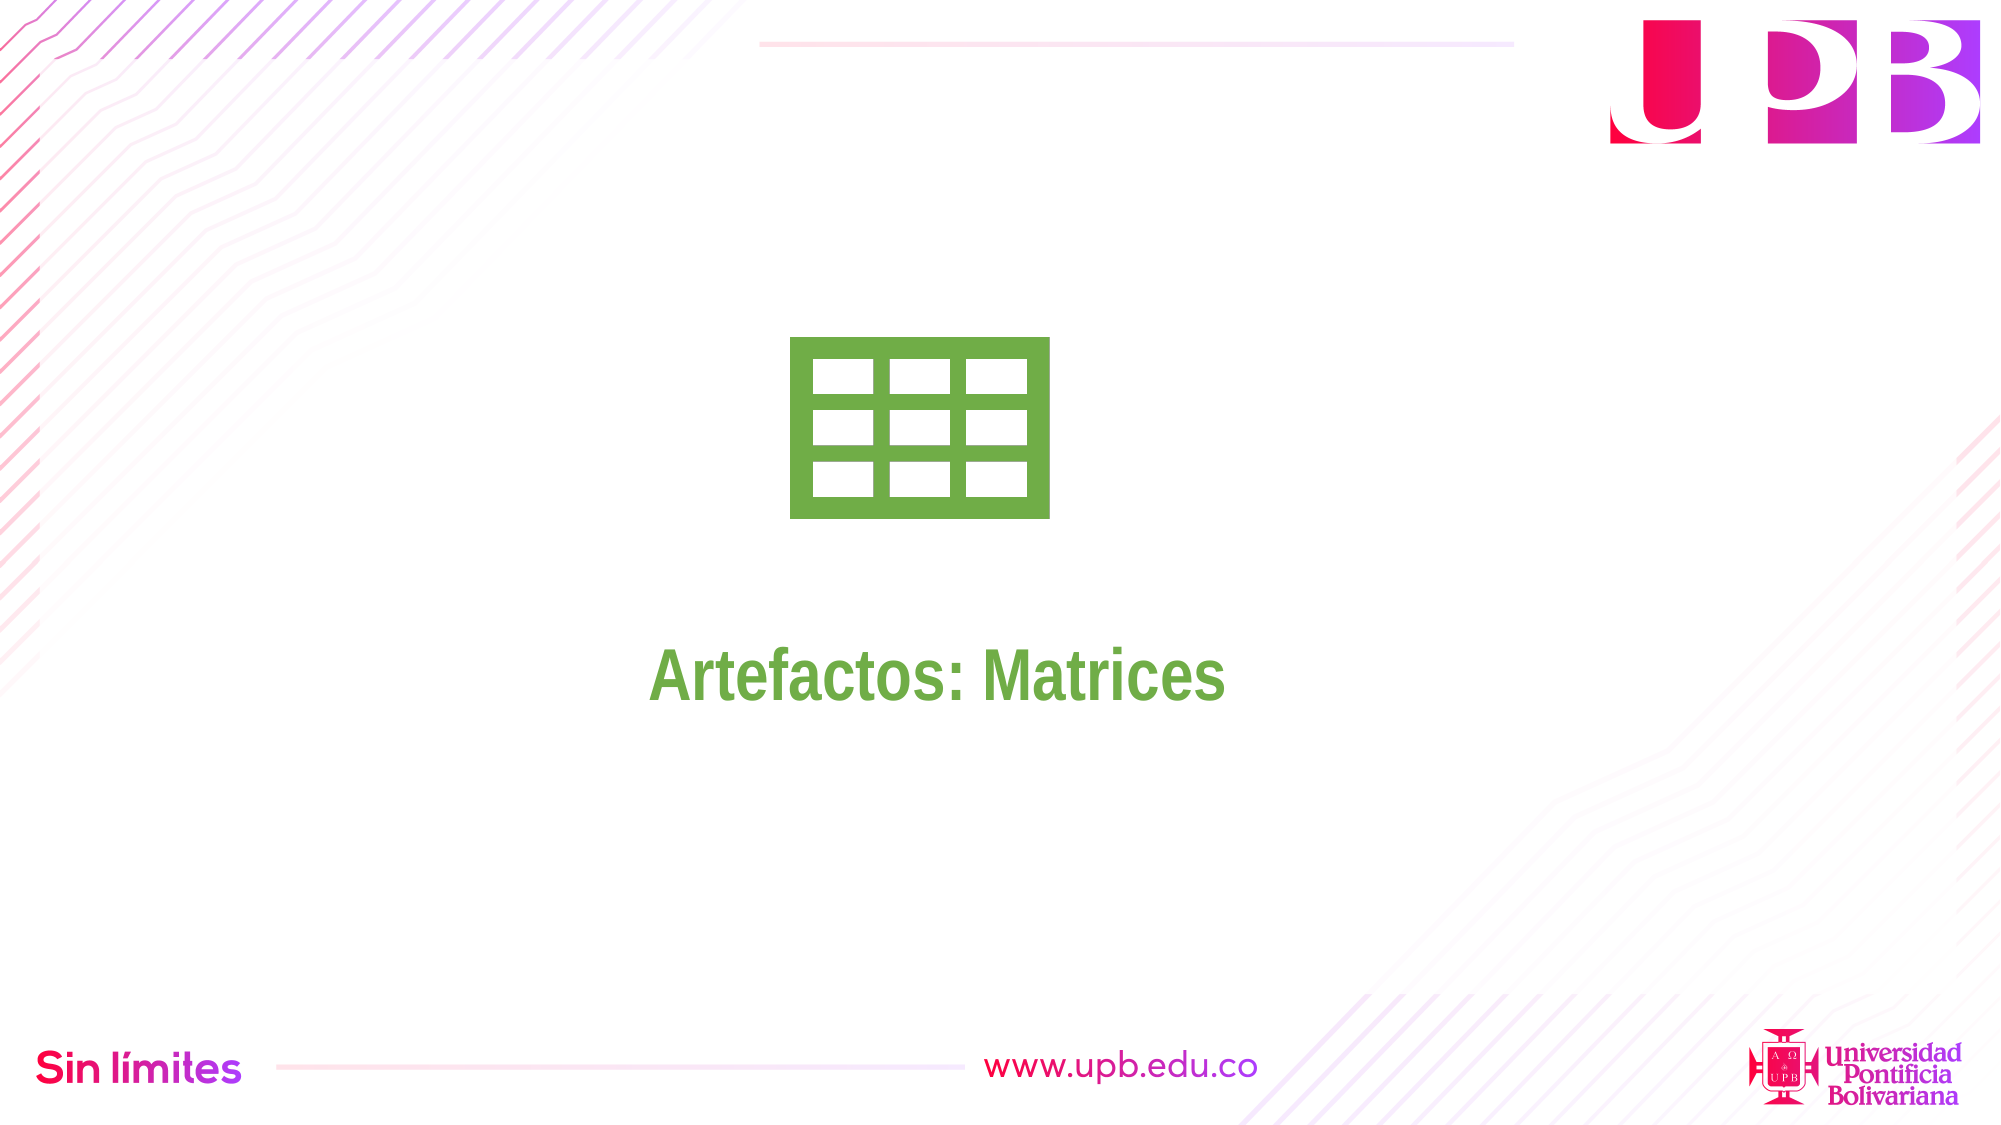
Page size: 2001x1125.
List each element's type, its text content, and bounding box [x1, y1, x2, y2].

list Artefactos: Matrices [633, 629, 1440, 808]
picture [0, 0, 2001, 1125]
